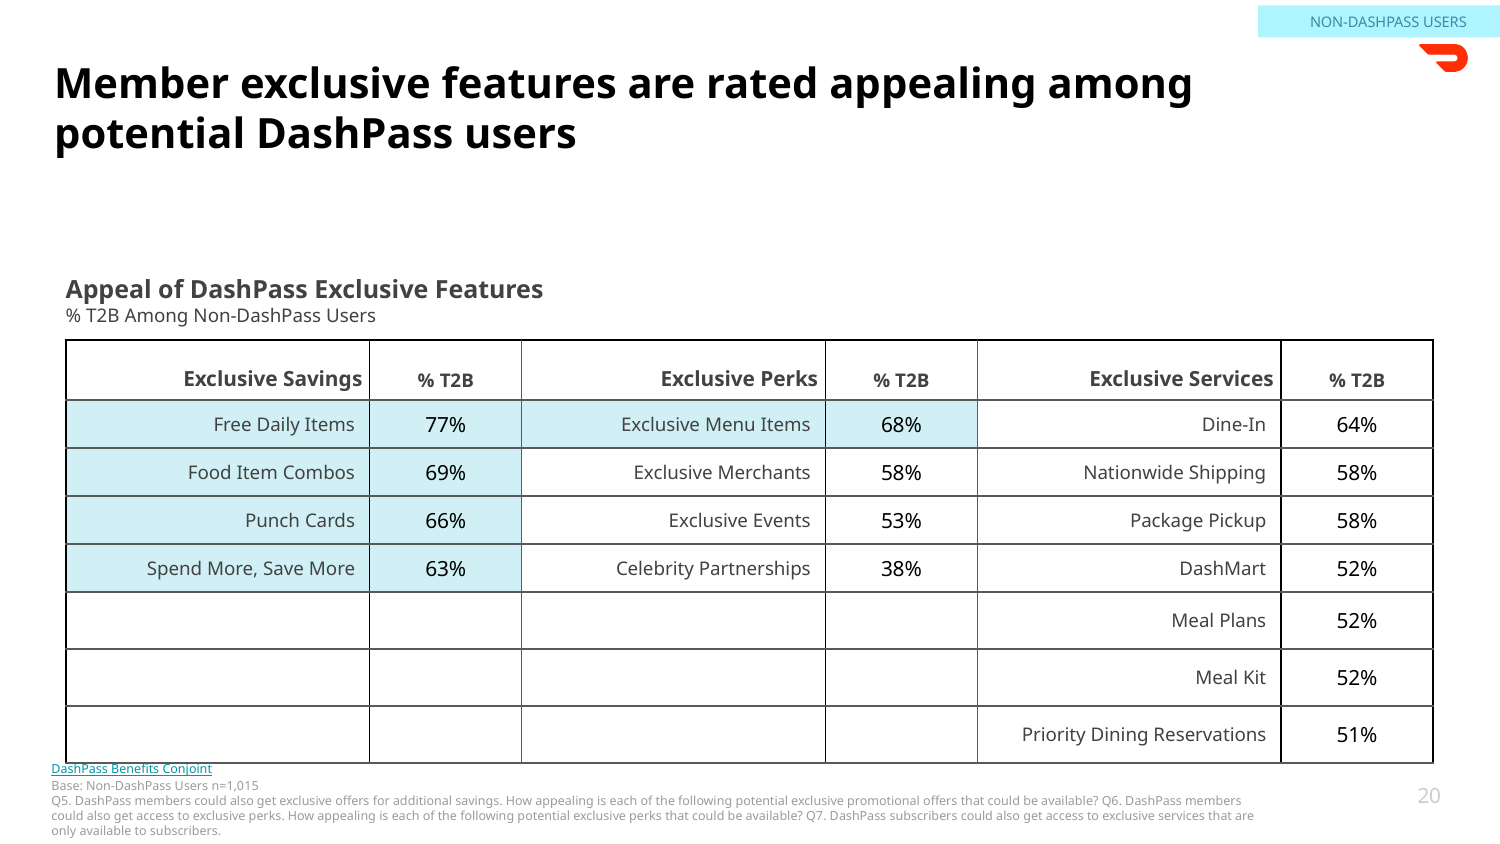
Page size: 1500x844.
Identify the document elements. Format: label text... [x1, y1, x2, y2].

table_cell [522, 707, 825, 753]
table_cell Exclusive Menu Items [522, 401, 825, 447]
table_cell 63% [370, 545, 521, 591]
table_cell Food Item Combos [67, 449, 369, 495]
text_box NON-DASHPASS USERS [1258, 5, 1500, 38]
table_header % T2B [826, 341, 977, 399]
table_cell [826, 593, 977, 648]
table_cell [826, 707, 977, 753]
table_cell 58% [1282, 497, 1432, 543]
text_box Appeal of DashPass Exclusive Features % T2B Among Non-DashPass Users [54, 267, 799, 337]
table_header Exclusive Savings [67, 341, 369, 399]
table_cell 64% [1282, 401, 1432, 447]
table_cell 58% [1282, 449, 1432, 495]
table_cell [370, 650, 521, 705]
table_cell 52% [1282, 593, 1432, 648]
table_cell Exclusive Merchants [522, 449, 825, 495]
table_cell 58% [826, 449, 977, 495]
table_cell [67, 650, 369, 705]
table_header % T2B [1282, 341, 1432, 399]
text_box DashPass Benefits Conjoint Base: Non-DashPass Users n=1,015 Q5. DashPass members could also get exclusive offers for additional savings. How appealing is each of the following potential exclusive promotional offers that could be available? Q6. DashPass members could also get access to exclusive perks. How appealing is each of the following potential exclusive perks that could be available? Q7. DashPass subscribers could also get access to exclusive services that are only available to subscribers. [51, 753, 1288, 844]
table_cell Free Daily Items [67, 401, 369, 447]
table_cell 53% [826, 497, 977, 543]
table_cell [67, 707, 369, 753]
table_cell [370, 593, 521, 648]
table_cell 38% [826, 545, 977, 591]
table_cell Spend More, Save More [67, 545, 369, 591]
table_cell 69% [370, 449, 521, 495]
slide_number ‹#› [1366, 764, 1456, 830]
table_cell Exclusive Events [522, 497, 825, 543]
table_header % T2B [370, 341, 521, 399]
table_cell [67, 593, 369, 648]
text_box Member exclusive features are rated appealing among potential DashPass users [39, 42, 1300, 110]
table_cell Nationwide Shipping [978, 449, 1280, 495]
picture [1419, 44, 1468, 72]
table_cell Meal Plans [978, 593, 1280, 648]
table_cell 51% [1282, 707, 1432, 762]
table_cell [522, 650, 825, 705]
table_cell 66% [370, 497, 521, 543]
table_cell Meal Kit [978, 650, 1280, 705]
table_cell Package Pickup [978, 497, 1280, 543]
table_header Exclusive Perks [522, 341, 825, 399]
table_cell DashMart [978, 545, 1280, 591]
table_cell Dine-In [978, 401, 1280, 447]
table_cell Priority Dining Reservations [978, 707, 1280, 753]
table_cell 52% [1282, 545, 1432, 591]
table_cell [370, 707, 521, 753]
table_cell 68% [826, 401, 977, 447]
table_cell [826, 650, 977, 705]
table_cell Celebrity Partnerships [522, 545, 825, 591]
table_cell [522, 593, 825, 648]
table_cell 77% [370, 401, 521, 447]
table_header Exclusive Services [978, 341, 1280, 399]
table_cell Punch Cards [67, 497, 369, 543]
table_cell 52% [1282, 650, 1432, 705]
